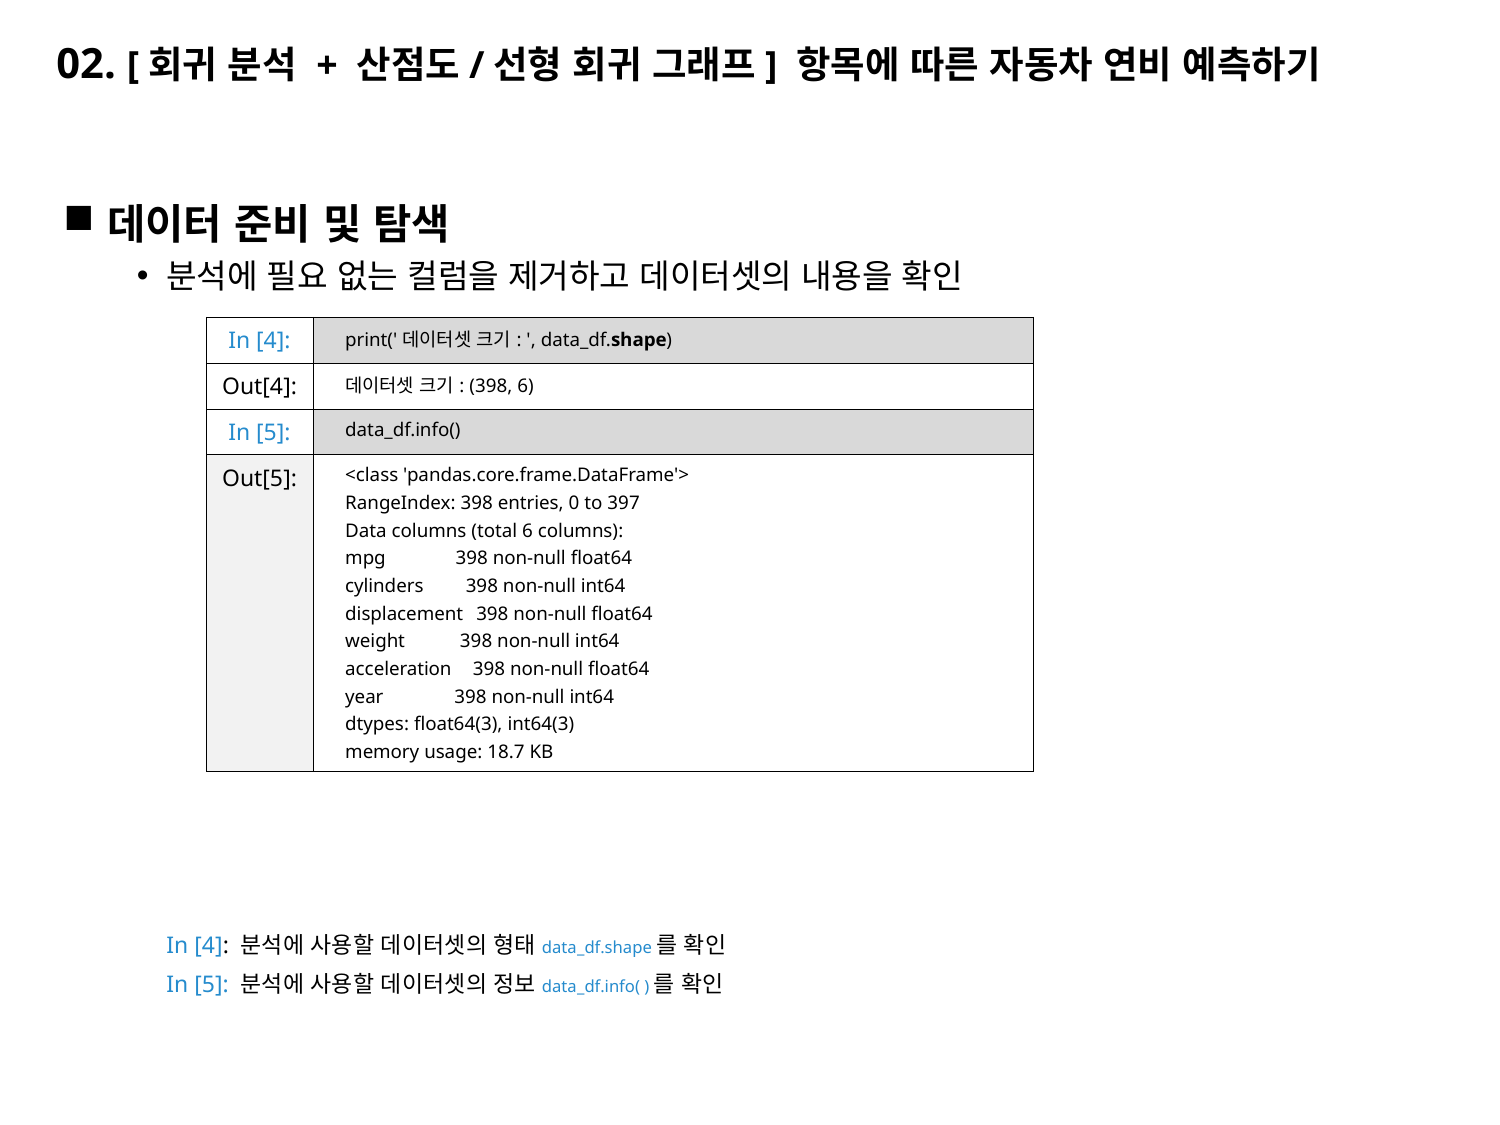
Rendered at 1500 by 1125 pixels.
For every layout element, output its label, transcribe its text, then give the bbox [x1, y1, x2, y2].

list 데이터 준비 및 탐색 분석에 필요 없는 컬럼을 제거하고 데이터셋의 내용을 확인 In [4]: 분석에 사용할 데이터셋의 형태data_df.shape를 확인 In [5]: 분석에 사용할 데이터셋의 정보data_df.info( )를 확인 [48, 165, 1467, 1064]
table_header In [4]: [207, 318, 313, 363]
table_header print('데이터셋 크기: ', data_df.shape) [314, 318, 1033, 363]
table_cell Out[5]: [207, 455, 313, 771]
table_cell 데이터셋 크기: (398, 6) [314, 364, 1033, 409]
title 02. [회귀 분석 + 산점도/선형 회귀 그래프] 항목에 따른 자동차 연비 예측하기 [41, 17, 1400, 107]
table_cell Out[4]: [207, 364, 313, 409]
table_cell In [5]: [207, 410, 313, 454]
table_cell data_df.info() [314, 410, 1033, 454]
table_cell <class 'pandas.core.frame.DataFrame'> RangeIndex: 398 entries, 0 to 397 Data columns (total 6 columns): mpg 398 non-null float64 cylinders 398 non-null int64 displacement 398 non-null float64 weight 398 non-null int64 acceleration 398 non-null float64 year 398 non-null int64 dtypes: float64(3), int64(3) memory usage: 18.7 KB [314, 455, 1033, 771]
